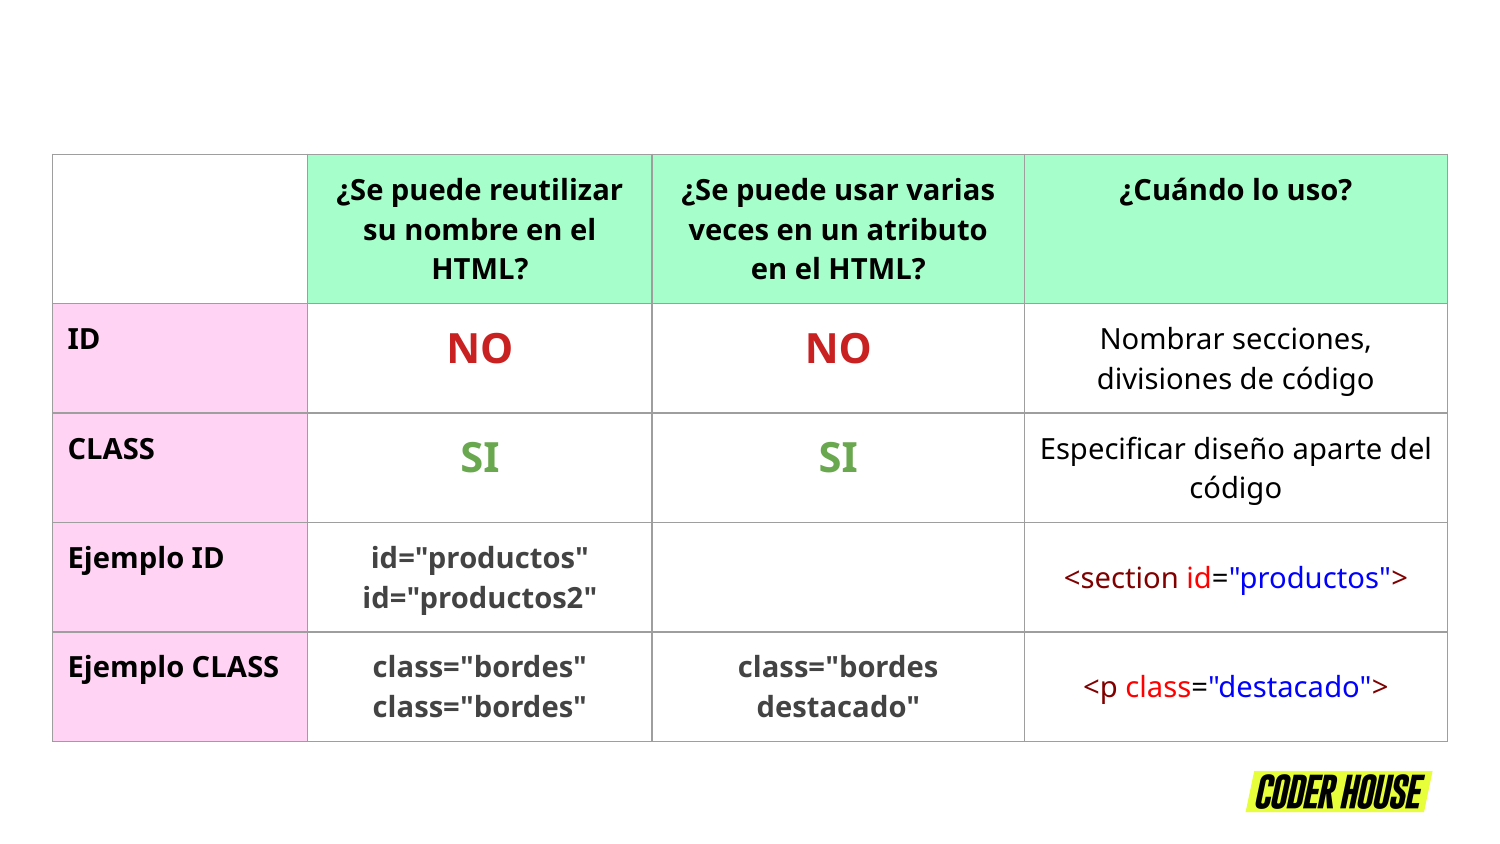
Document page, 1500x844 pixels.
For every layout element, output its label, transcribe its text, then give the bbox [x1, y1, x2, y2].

table_cell [653, 523, 1024, 631]
table_header ¿Cuándo lo uso? [1025, 155, 1447, 303]
table_cell Ejemplo CLASS [53, 633, 307, 741]
table_cell Ejemplo ID [53, 523, 307, 631]
table_cell ID [53, 304, 307, 412]
table_cell id="productos" id="productos2" [308, 523, 651, 631]
table_cell NO [308, 304, 651, 412]
table_header ¿Se puede usar varias veces en un atributo en el HTML? [653, 155, 1024, 303]
table_cell class="bordes destacado" [653, 633, 1024, 741]
picture [1241, 764, 1437, 819]
table_header ¿Se puede reutilizar su nombre en el HTML? [308, 155, 651, 303]
table_cell CLASS [53, 414, 307, 522]
table_cell SI [308, 414, 651, 522]
table_cell Especificar diseño aparte del código [1025, 414, 1447, 522]
table_cell SI [653, 414, 1024, 522]
table_cell <p class="destacado"> [1025, 633, 1447, 741]
table_cell class="bordes" class="bordes" [308, 633, 651, 741]
table_cell NO [653, 304, 1024, 412]
table_cell Nombrar secciones, divisiones de código [1025, 304, 1447, 412]
table_cell <section id="productos"> [1025, 523, 1447, 631]
table_header [53, 155, 307, 303]
